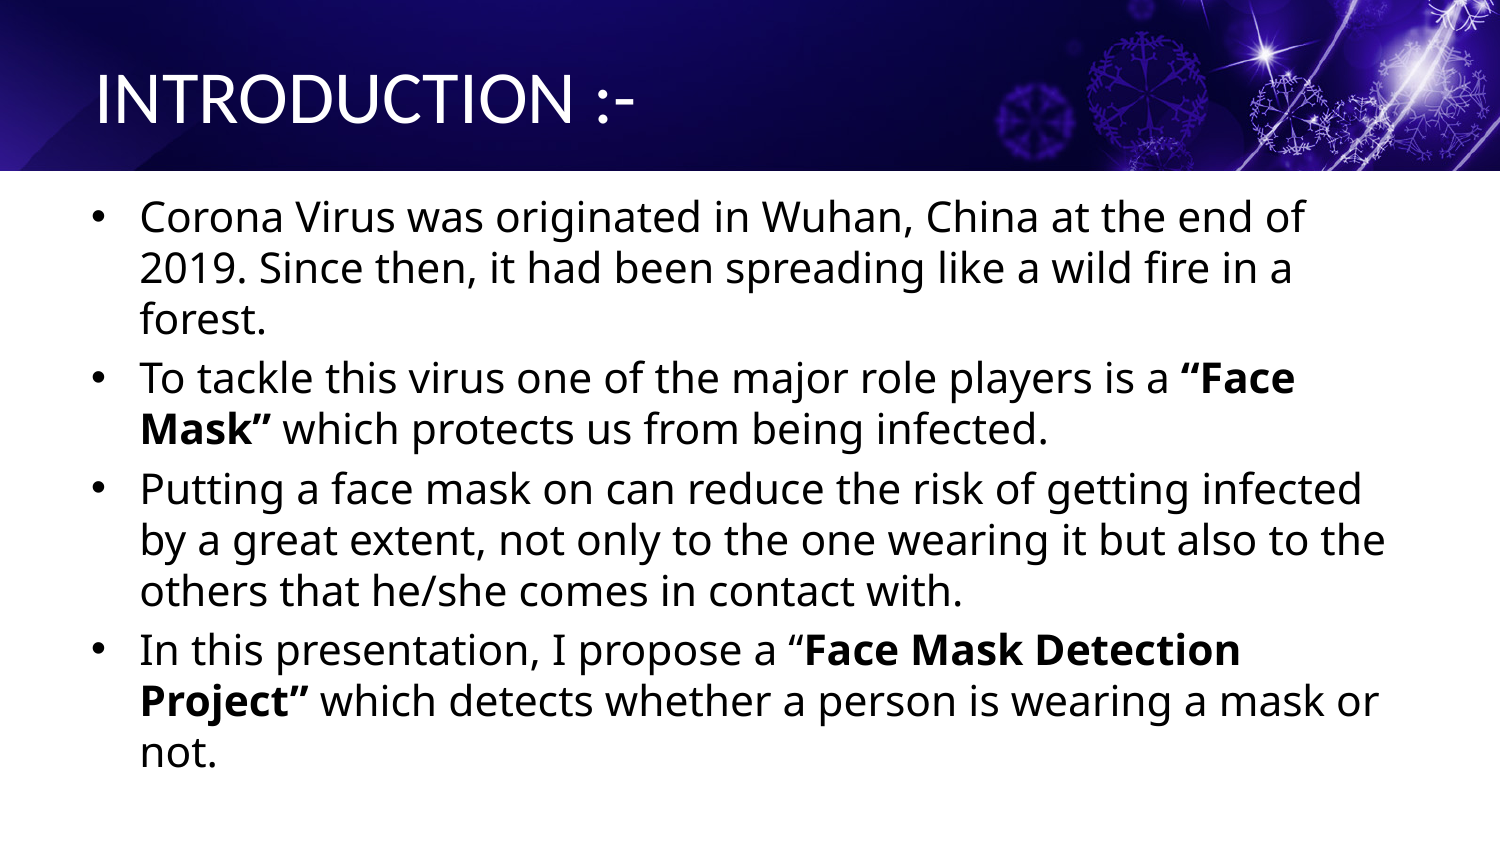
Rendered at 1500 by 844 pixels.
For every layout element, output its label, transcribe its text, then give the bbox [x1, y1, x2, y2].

picture [0, 0, 1500, 844]
list Corona Virus was originated in Wuhan, China at the end of 2019. Since then, it had been spreading like a wild fire in a forest. To tackle this virus one of the major role players is a “Face Mask” which protects us from being infected. Putting a face mask on can reduce the risk of getting infected by a great extent, not only to the one wearing it but also to the others that he/she comes in contact with. In this presentation, I propose a “Face Mask Detection Project” which detects whether a person is wearing a mask or not. [76, 182, 1429, 784]
title INTRODUCTION :- [79, 30, 1435, 156]
